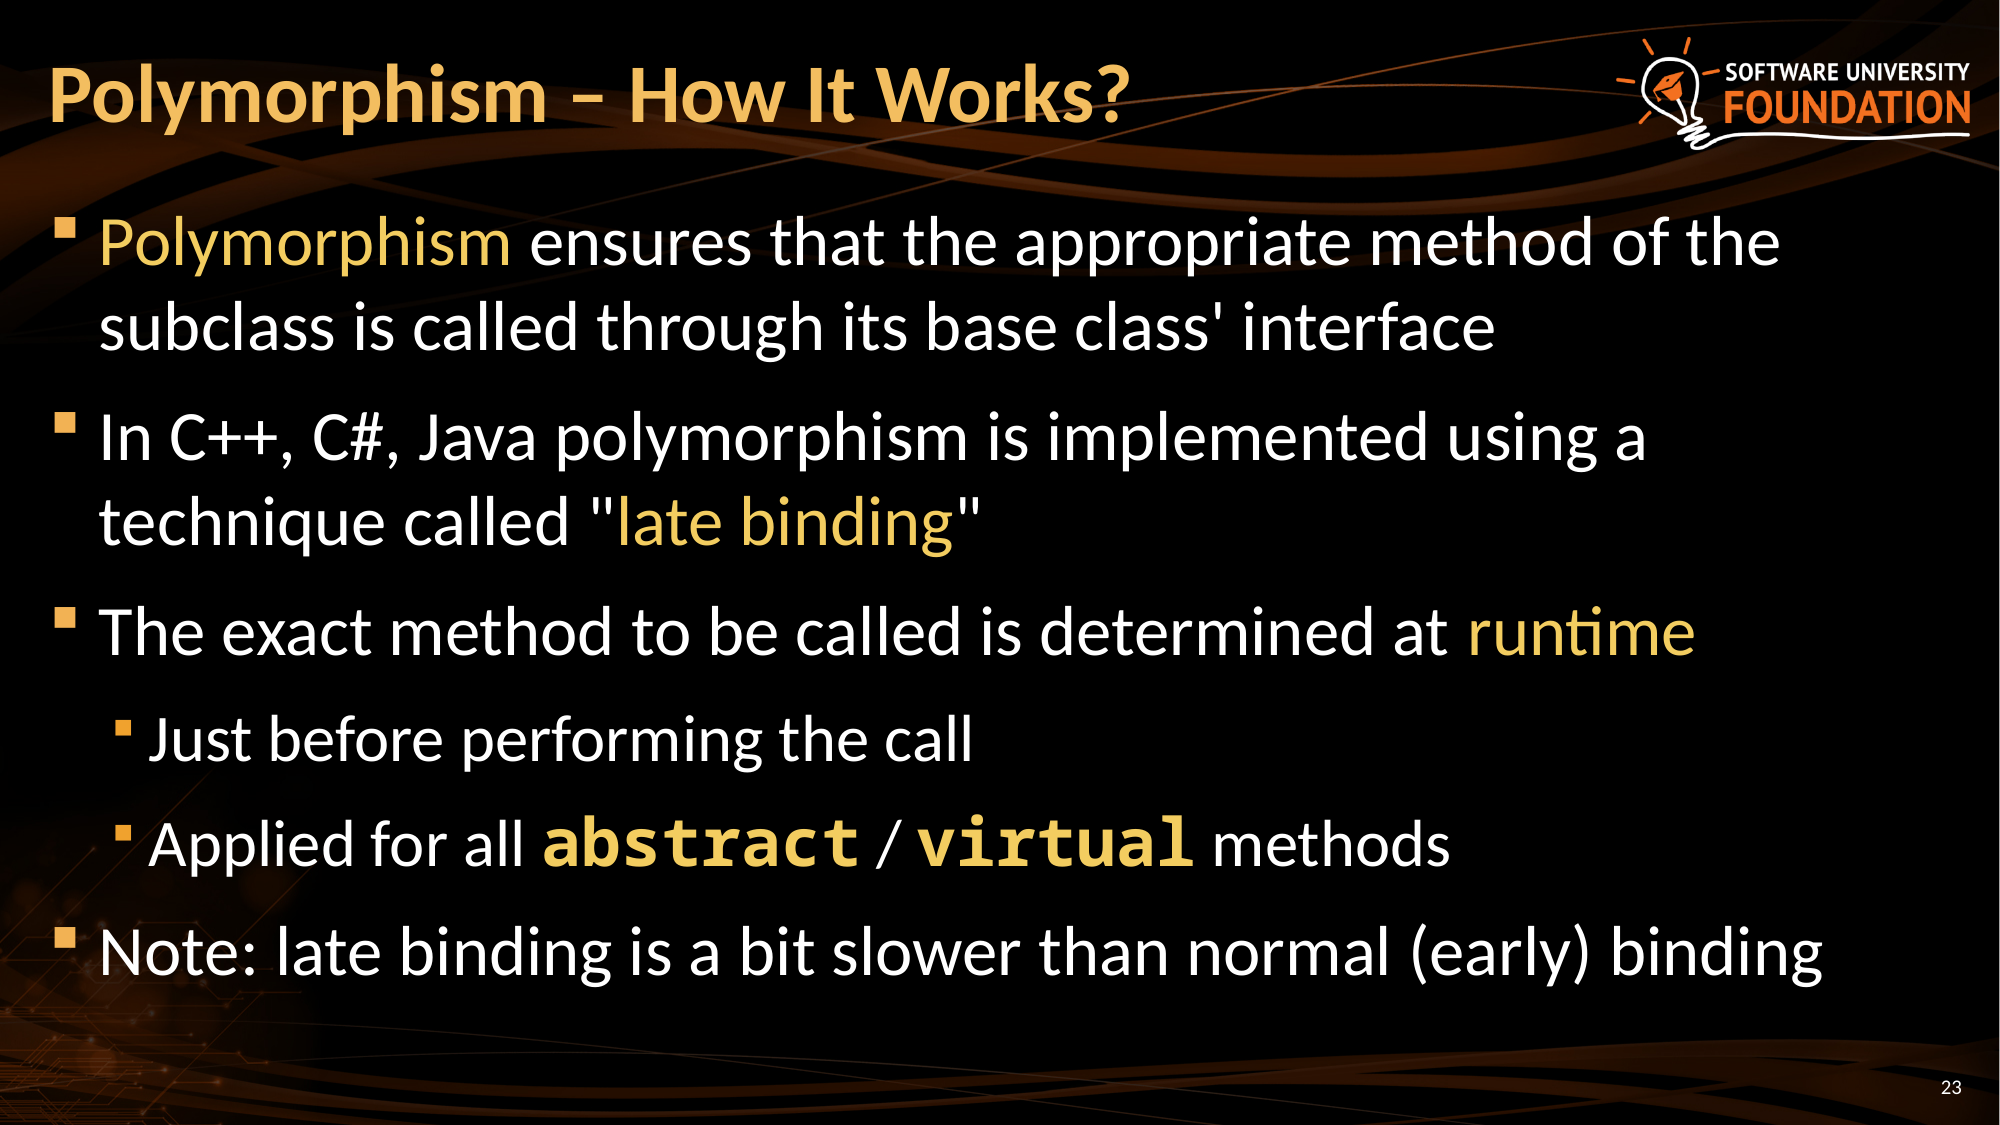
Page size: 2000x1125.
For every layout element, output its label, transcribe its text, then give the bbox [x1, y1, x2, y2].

slide_number 23 [1897, 1070, 1968, 1103]
picture [0, 0, 2000, 1125]
title Polymorphism – How It Works? [30, 6, 1602, 189]
list Polymorphism ensures that the appropriate method of the subclass is called through its base class' interface In C++, C#, Java polymorphism is implemented using a technique called "late binding" The exact method to be called is determined at runtime Just before performing the call Applied for all abstract / virtual methods Note: late binding is a bit slower than normal (early) binding [31, 188, 1968, 1103]
